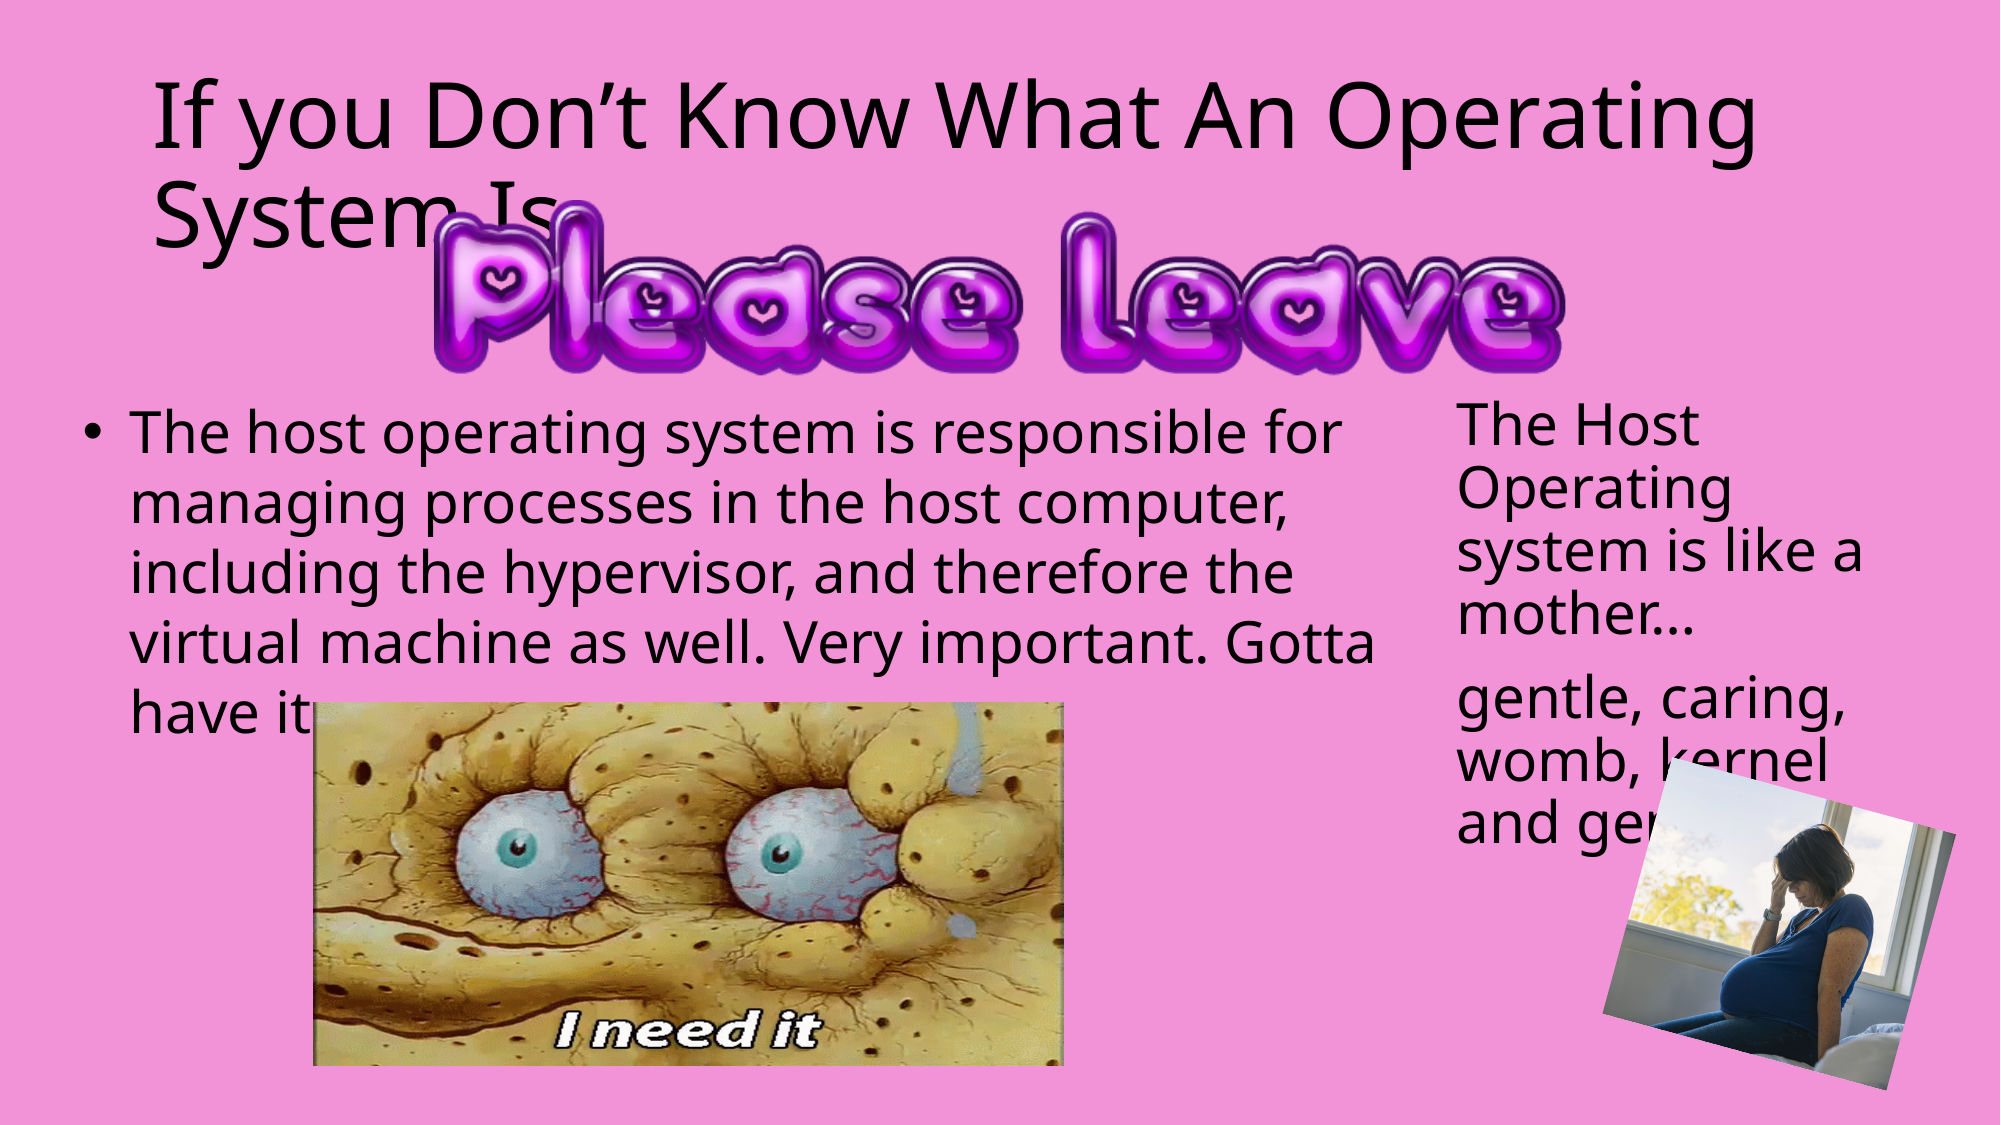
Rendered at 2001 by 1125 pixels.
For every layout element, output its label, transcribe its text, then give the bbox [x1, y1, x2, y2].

text_box The host operating system is responsible for managing processes in the host computer, including the hypervisor, and therefore the virtual machine as well. Very important. Gotta have it. [67, 387, 1406, 753]
picture [422, 188, 1577, 389]
list The Host Operating system is like a mother… gentle, caring, womb, kernel and gentle [1441, 387, 1920, 1050]
title If you Don’t Know What An Operating System Is [137, 59, 1920, 278]
picture [1602, 757, 1956, 1091]
picture [312, 702, 1064, 1066]
